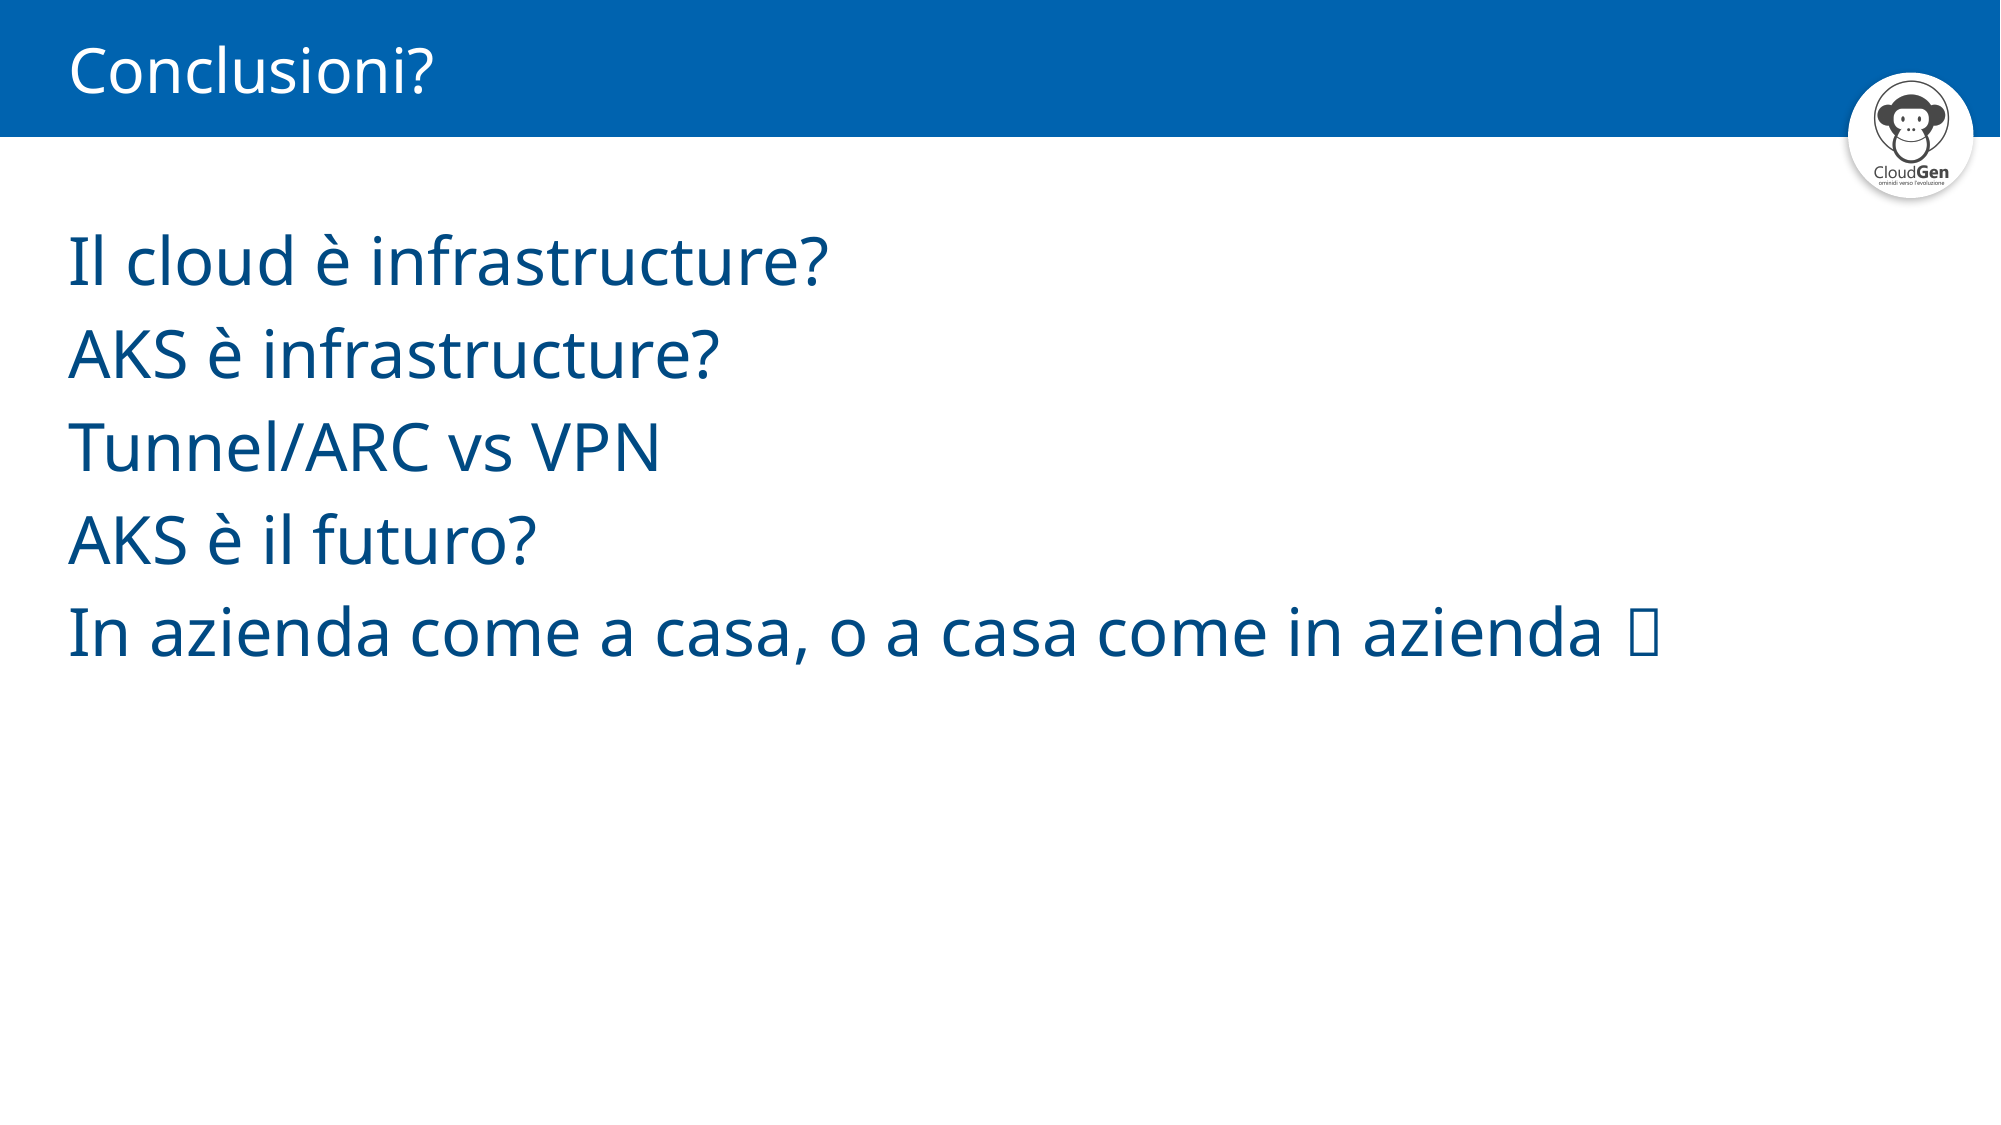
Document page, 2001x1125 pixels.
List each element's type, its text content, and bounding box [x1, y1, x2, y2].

picture [1855, 75, 1967, 187]
list Il cloud è infrastructure? AKS è infrastructure? Tunnel/ARC vs VPN AKS è il futuro? In azienda come a casa, o a casa come in azienda  [53, 220, 1863, 1103]
title Conclusioni? [53, 22, 1324, 126]
